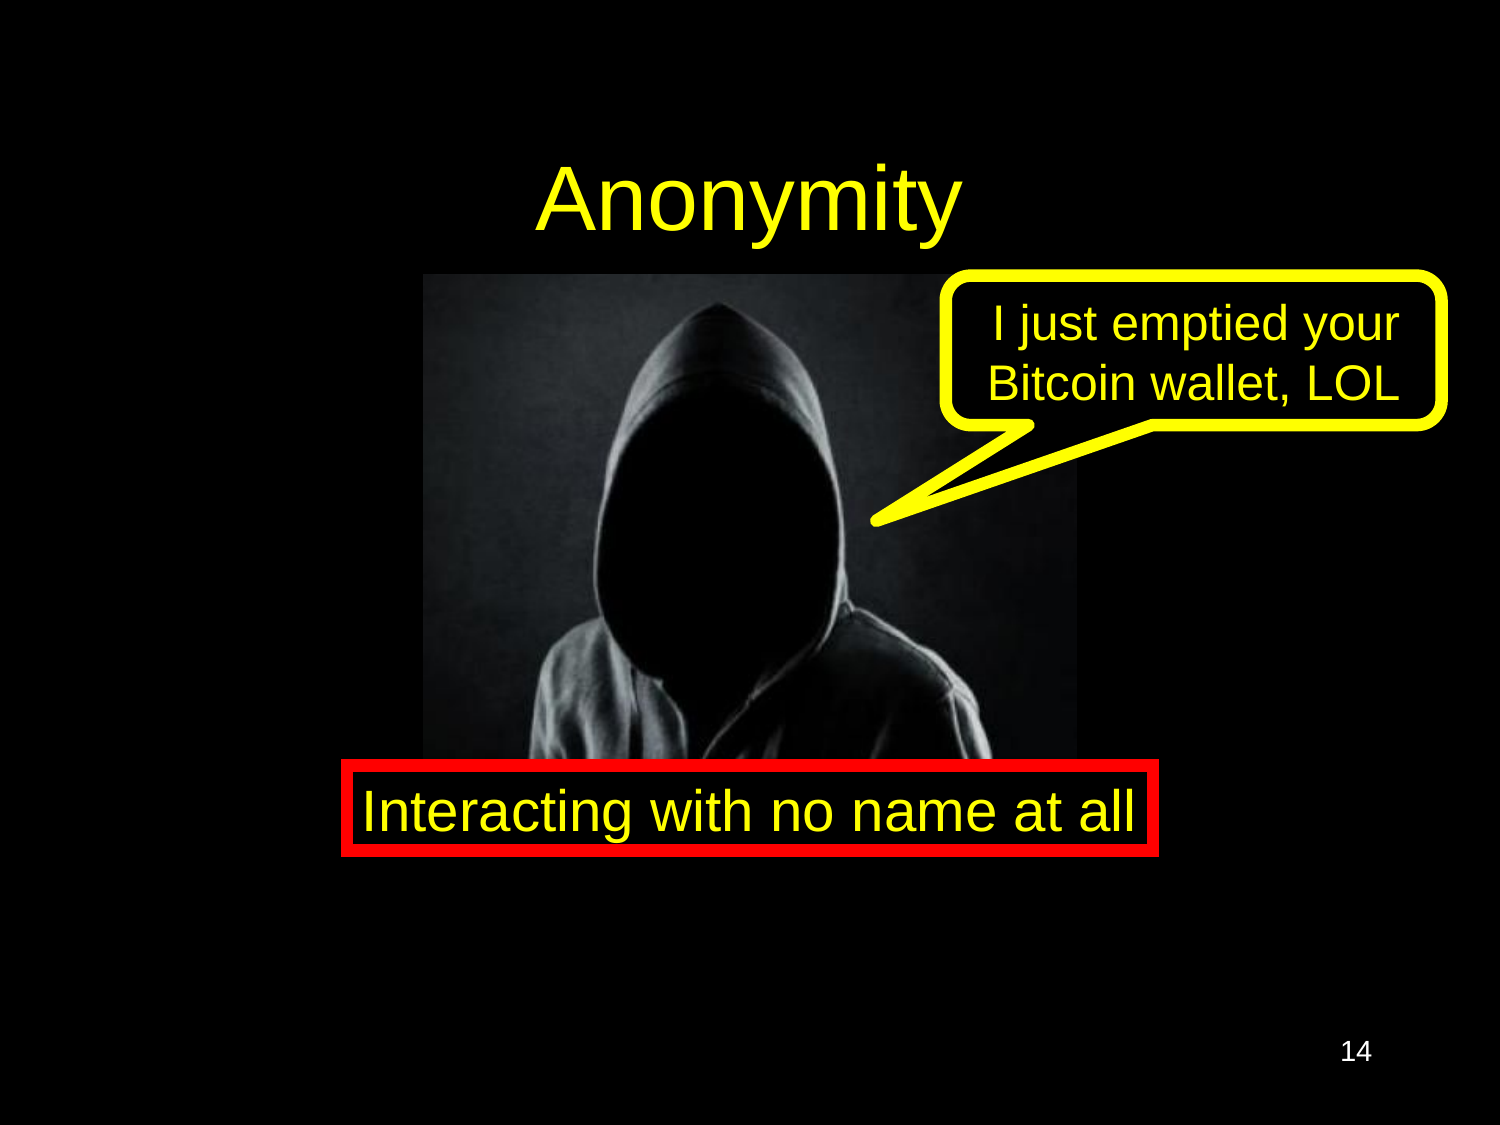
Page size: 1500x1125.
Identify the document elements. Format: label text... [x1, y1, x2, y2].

text_box Interacting with no name at all [1080, 765, 1153, 851]
slide_number 14 [1074, 1024, 1388, 1101]
text_box Interacting with no name at all [347, 765, 418, 851]
text_box I just emptied your Bitcoin wallet, LOL [1077, 275, 1442, 451]
title Anonymity [112, 99, 1388, 288]
picture [423, 274, 1077, 851]
